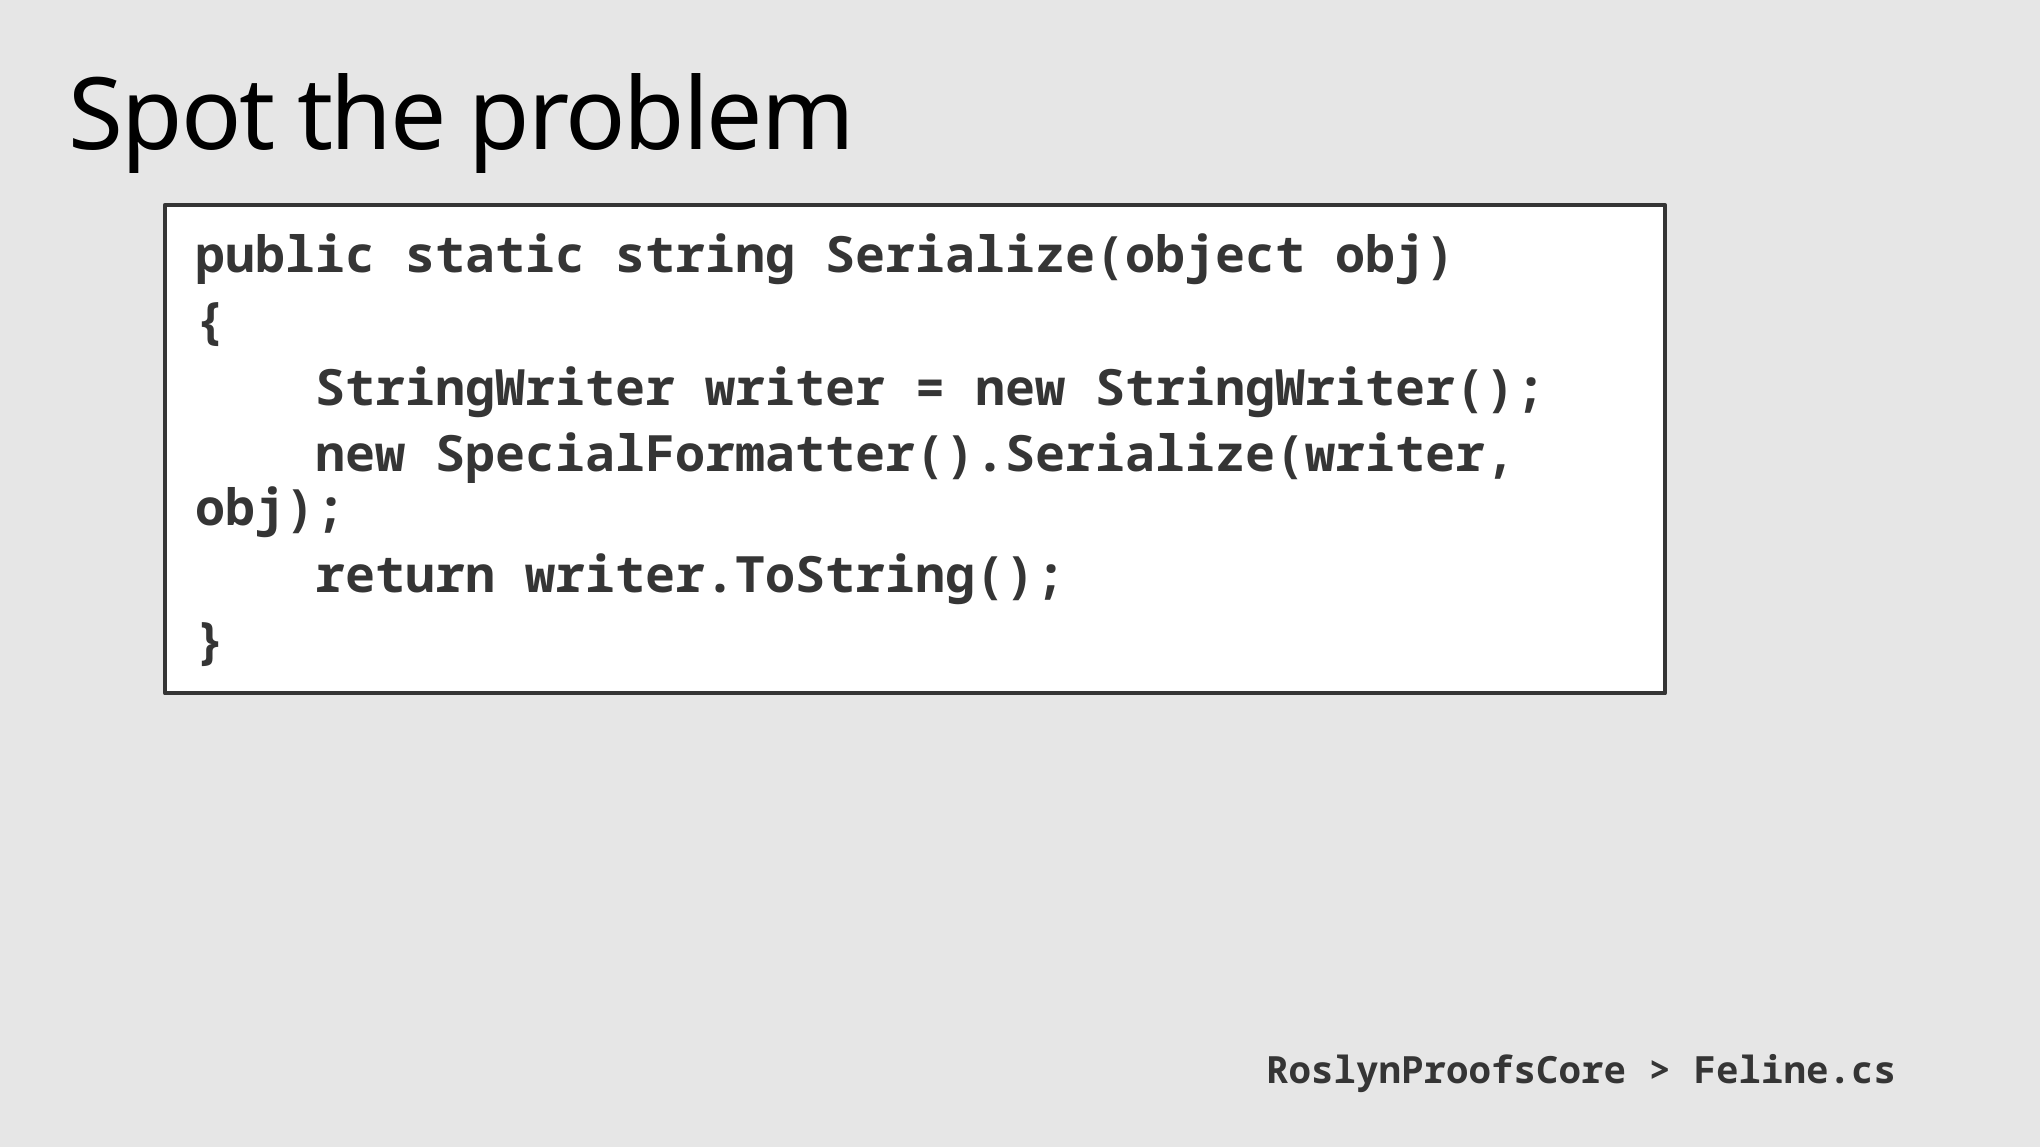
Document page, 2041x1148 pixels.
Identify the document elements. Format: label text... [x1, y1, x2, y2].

title Spot the problem [45, 48, 1996, 199]
text_box public static string Serialize(object obj) { StringWriter writer = new StringWriter(); new SpecialFormatter().Serialize(writer, obj); return writer.ToString(); } [165, 204, 1665, 694]
text_box RoslynProofsCore > Feline.cs [1251, 1038, 1911, 1099]
